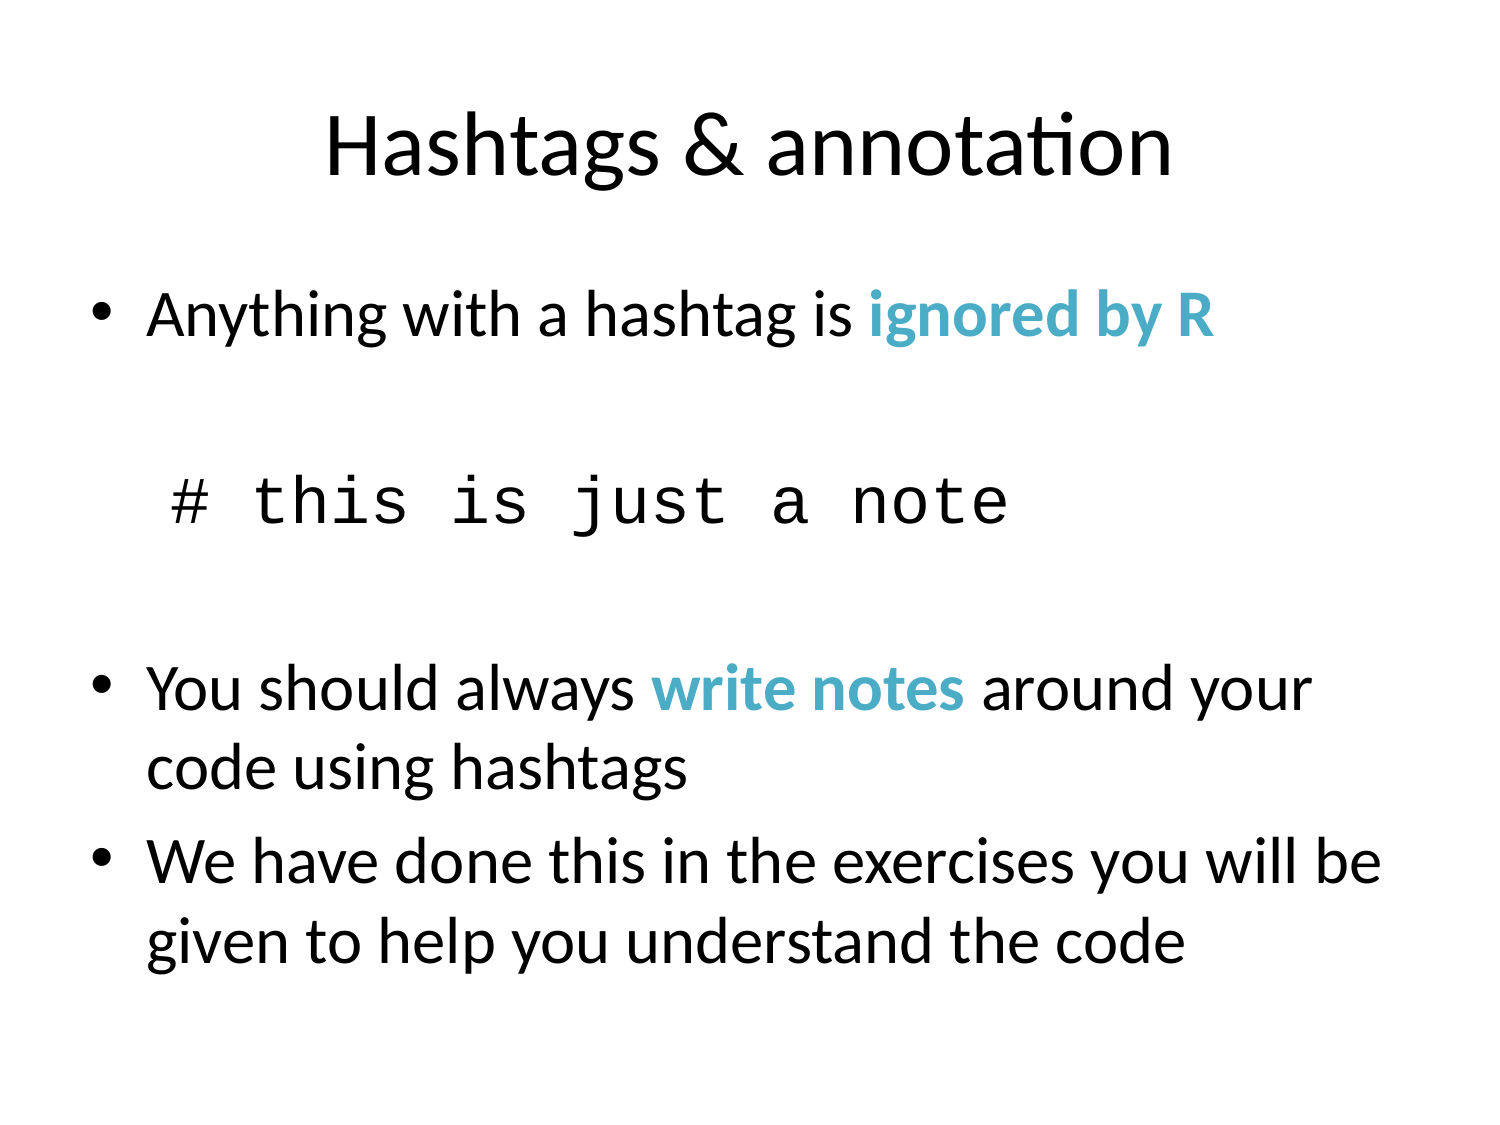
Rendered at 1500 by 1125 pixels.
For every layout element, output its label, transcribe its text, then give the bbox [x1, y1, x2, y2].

title Hashtags & annotation [75, 45, 1425, 233]
list Anything with a hashtag is ignored by R # this is just a note You should always write notes around your code using hashtags We have done this in the exercises you will be given to help you understand the code [75, 262, 1425, 1005]
